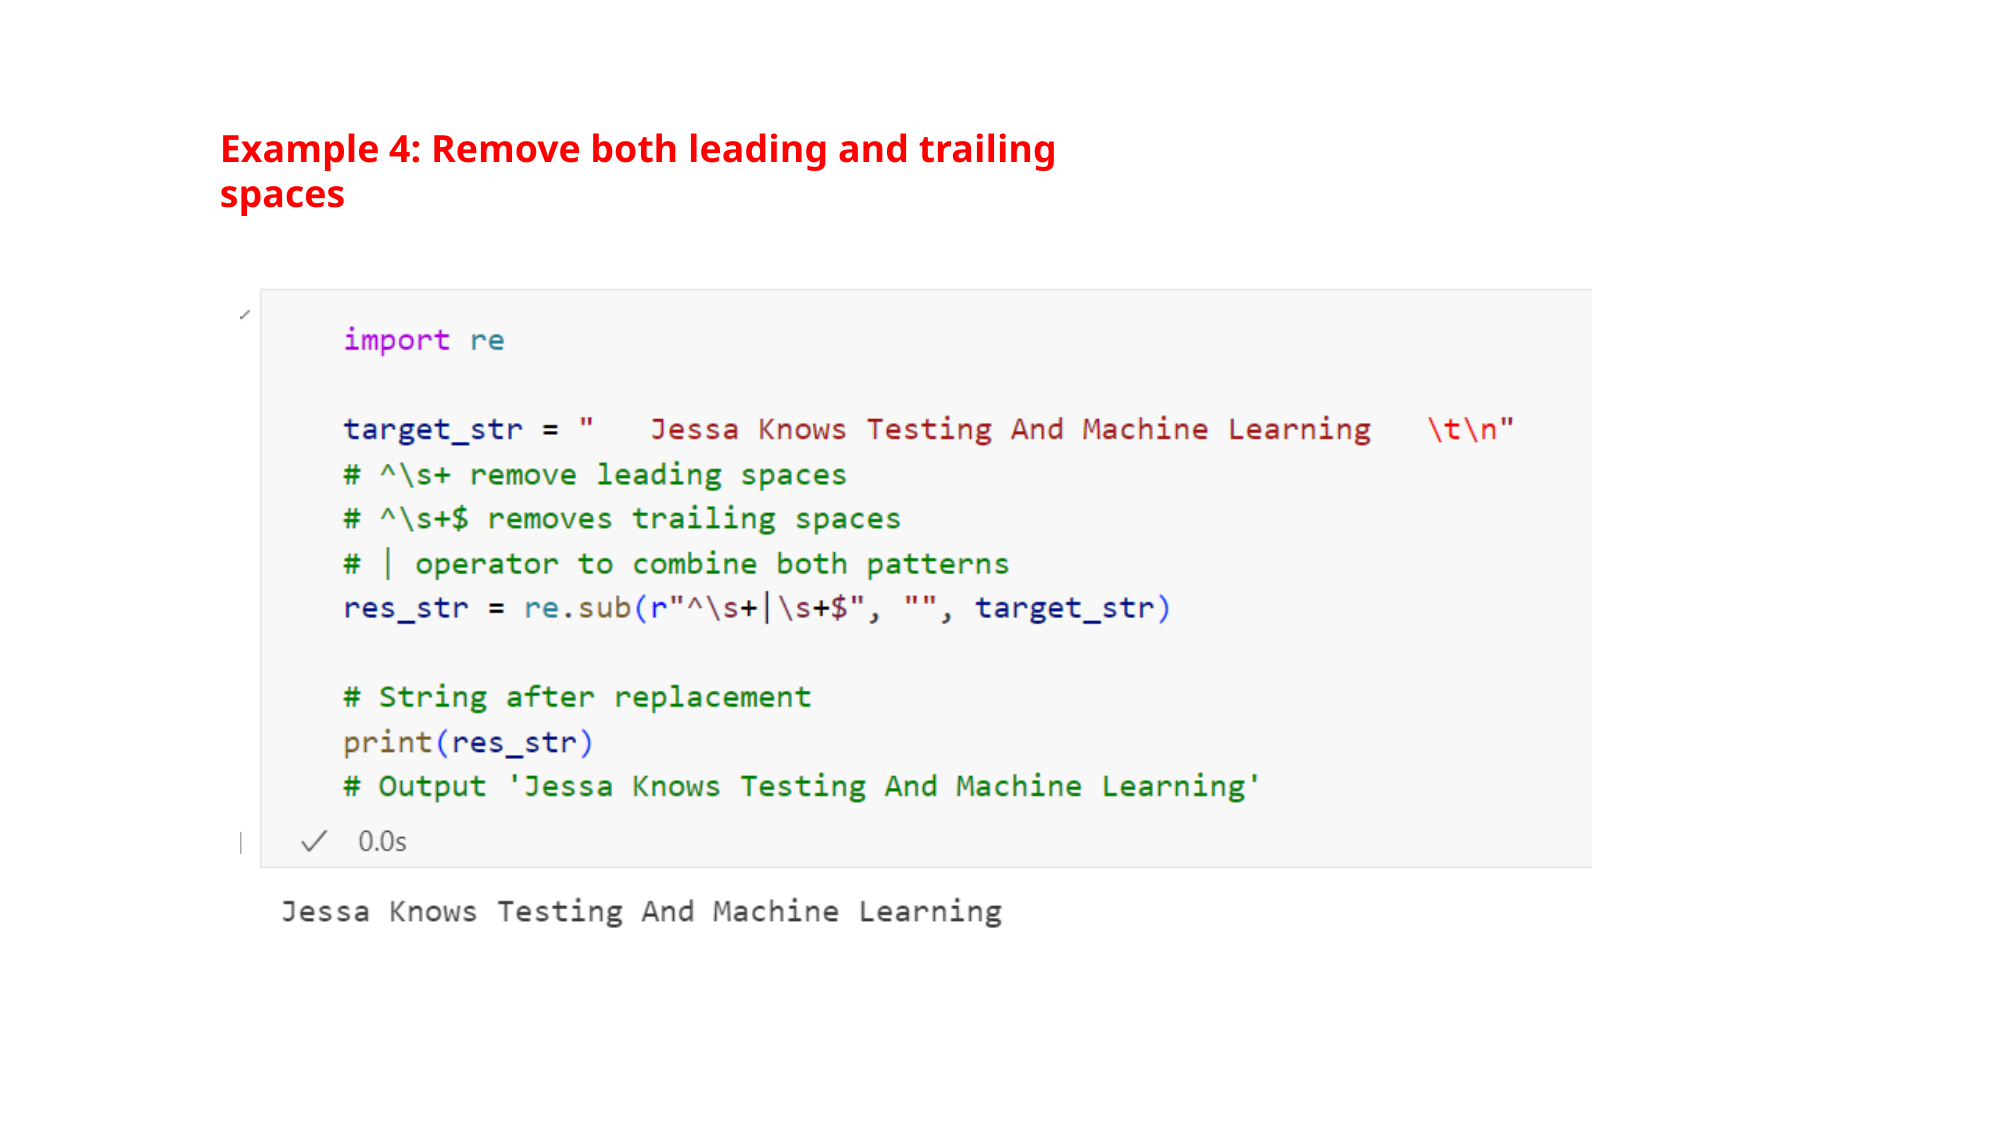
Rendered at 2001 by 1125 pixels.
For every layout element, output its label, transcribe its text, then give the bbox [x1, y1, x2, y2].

text_box Example 4: Remove both leading and trailing spaces [205, 117, 1206, 222]
picture [239, 275, 1593, 979]
